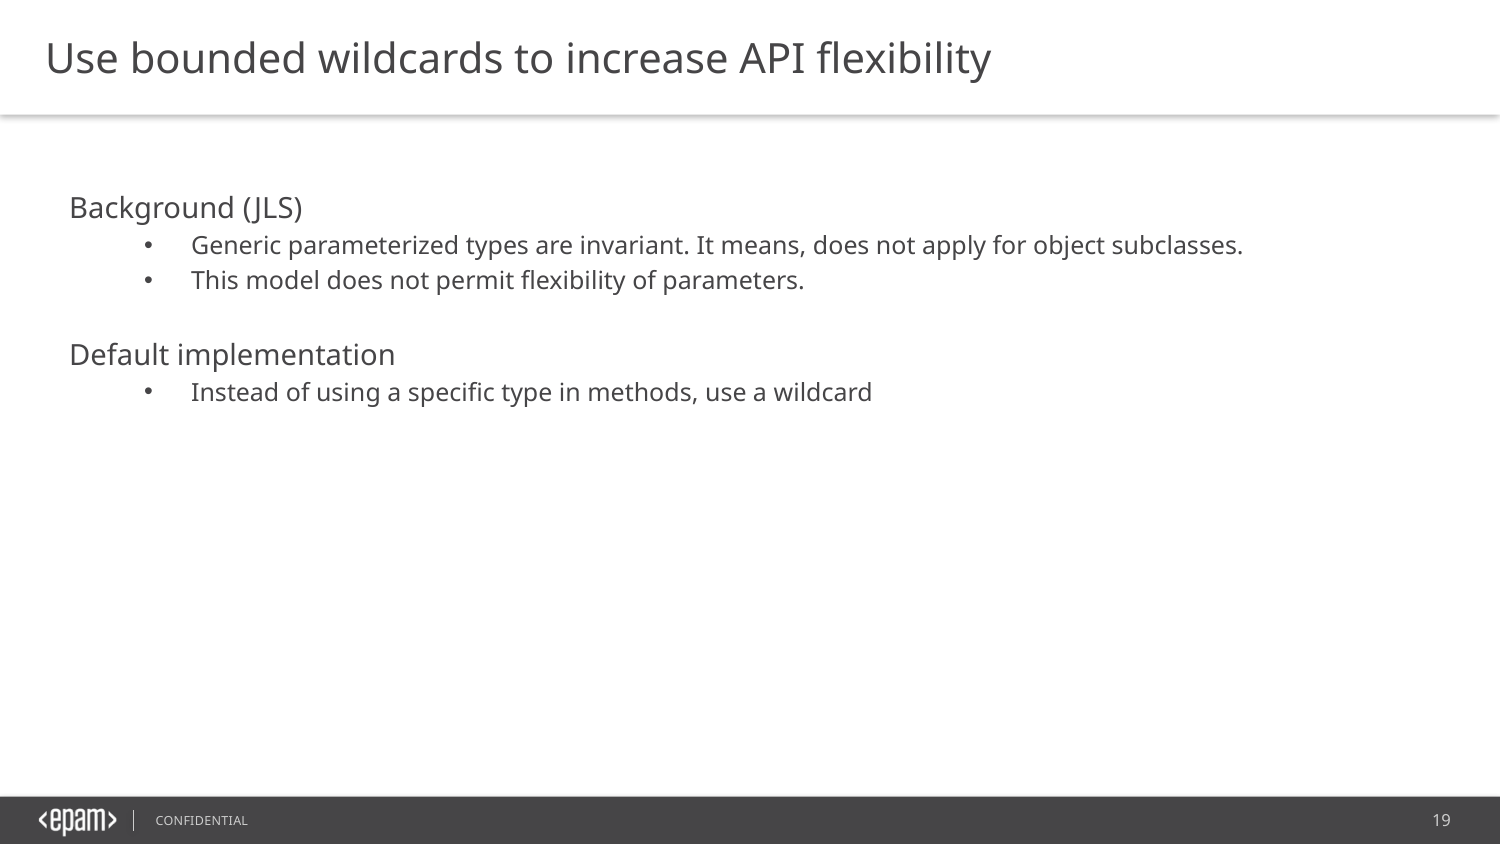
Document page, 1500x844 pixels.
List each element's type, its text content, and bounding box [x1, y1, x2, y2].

list Use bounded wildcards to increase API flexibility [0, 0, 1500, 115]
picture [38, 808, 117, 837]
list Background (JLS) Generic parameterized types are invariant. It means, does not apply for object subclasses. This model does not permit flexibility of parameters. Default implementation Instead of using a specific type in methods, use a wildcard [57, 176, 1426, 732]
